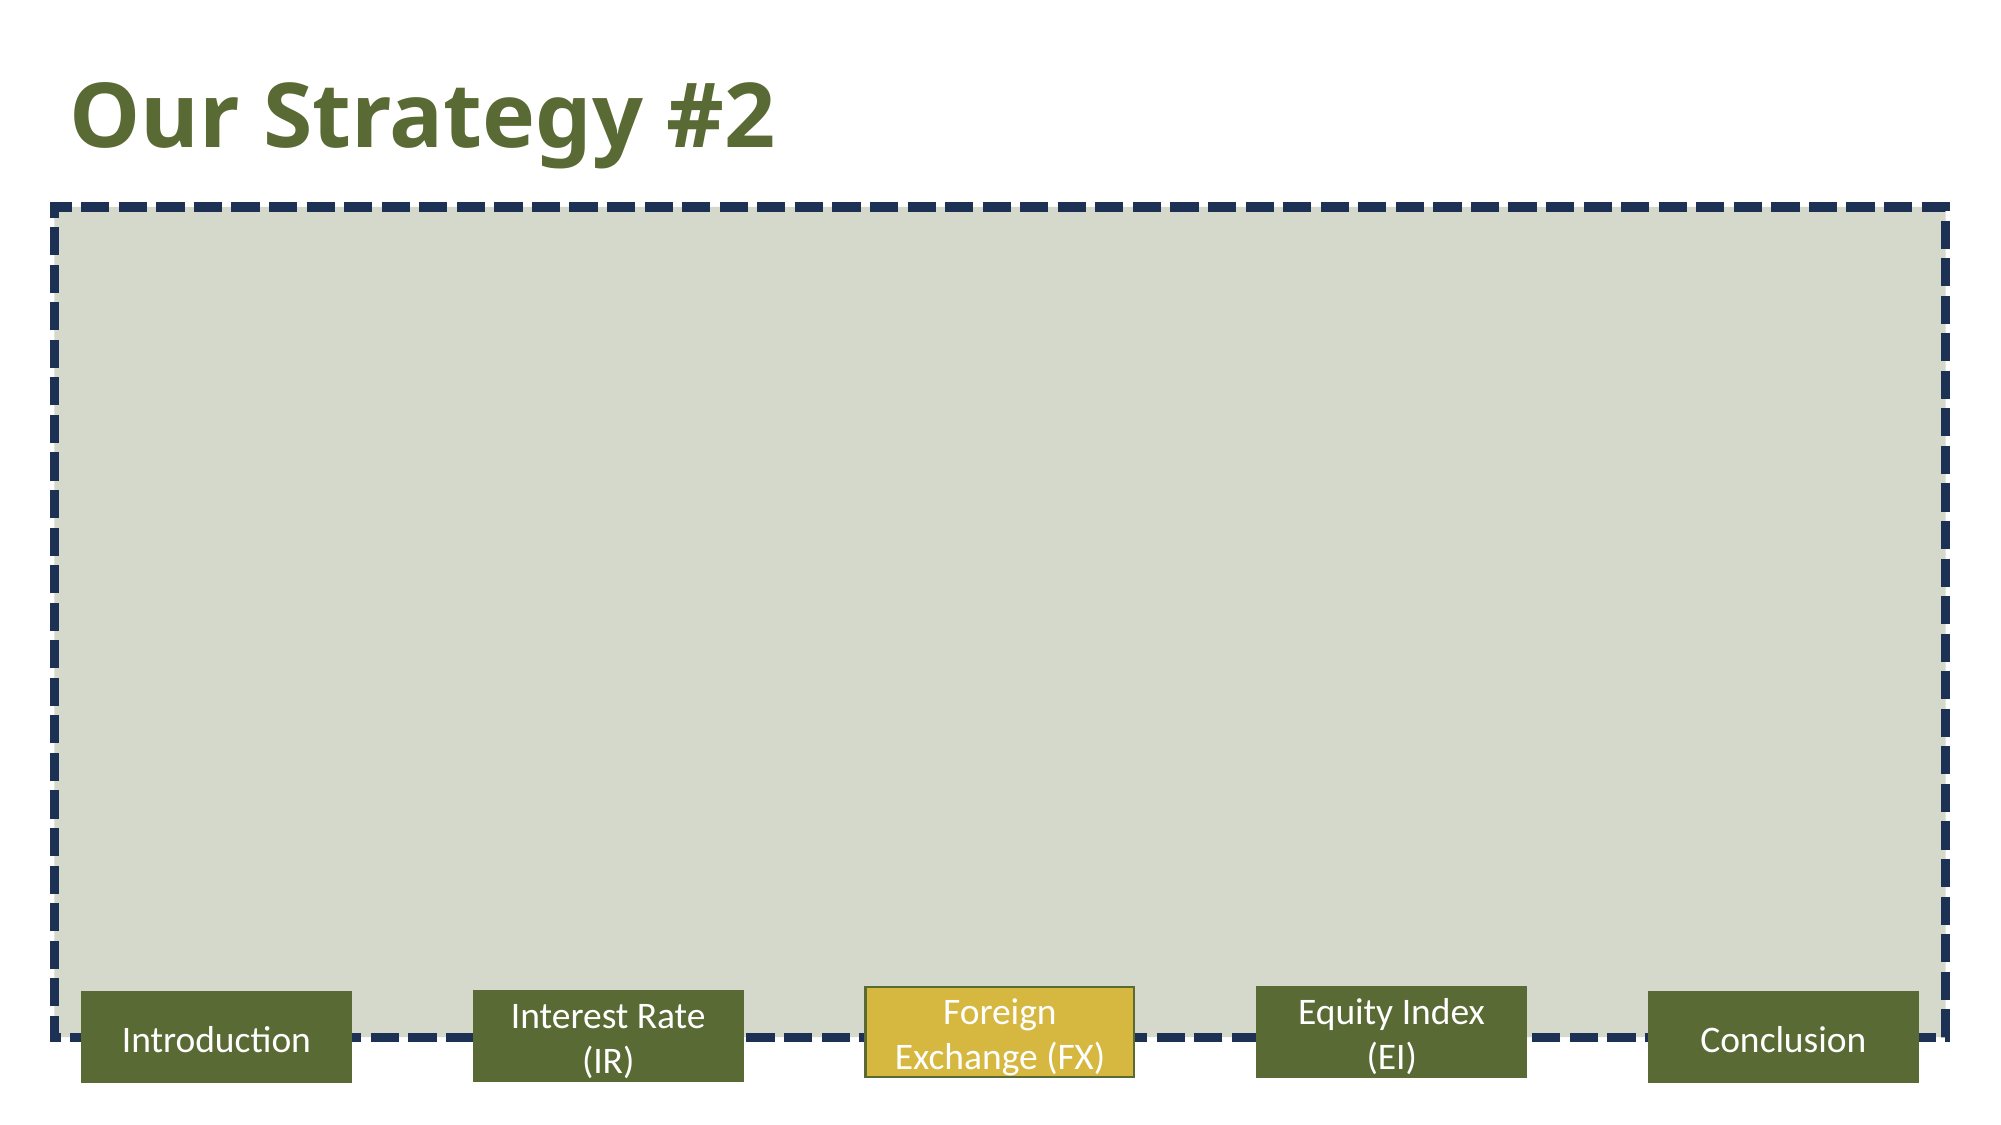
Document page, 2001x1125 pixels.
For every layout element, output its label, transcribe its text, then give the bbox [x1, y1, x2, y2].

text_box Equity Index (EI) [1256, 986, 1527, 1078]
text_box Conclusion [1648, 991, 1919, 1083]
title Our Strategy #2 [54, 29, 1946, 206]
text_box [53, 206, 1947, 1038]
text_box Foreign Exchange (FX) [864, 986, 1135, 1078]
text_box Introduction [81, 991, 352, 1083]
text_box Interest Rate (IR) [473, 990, 744, 1082]
